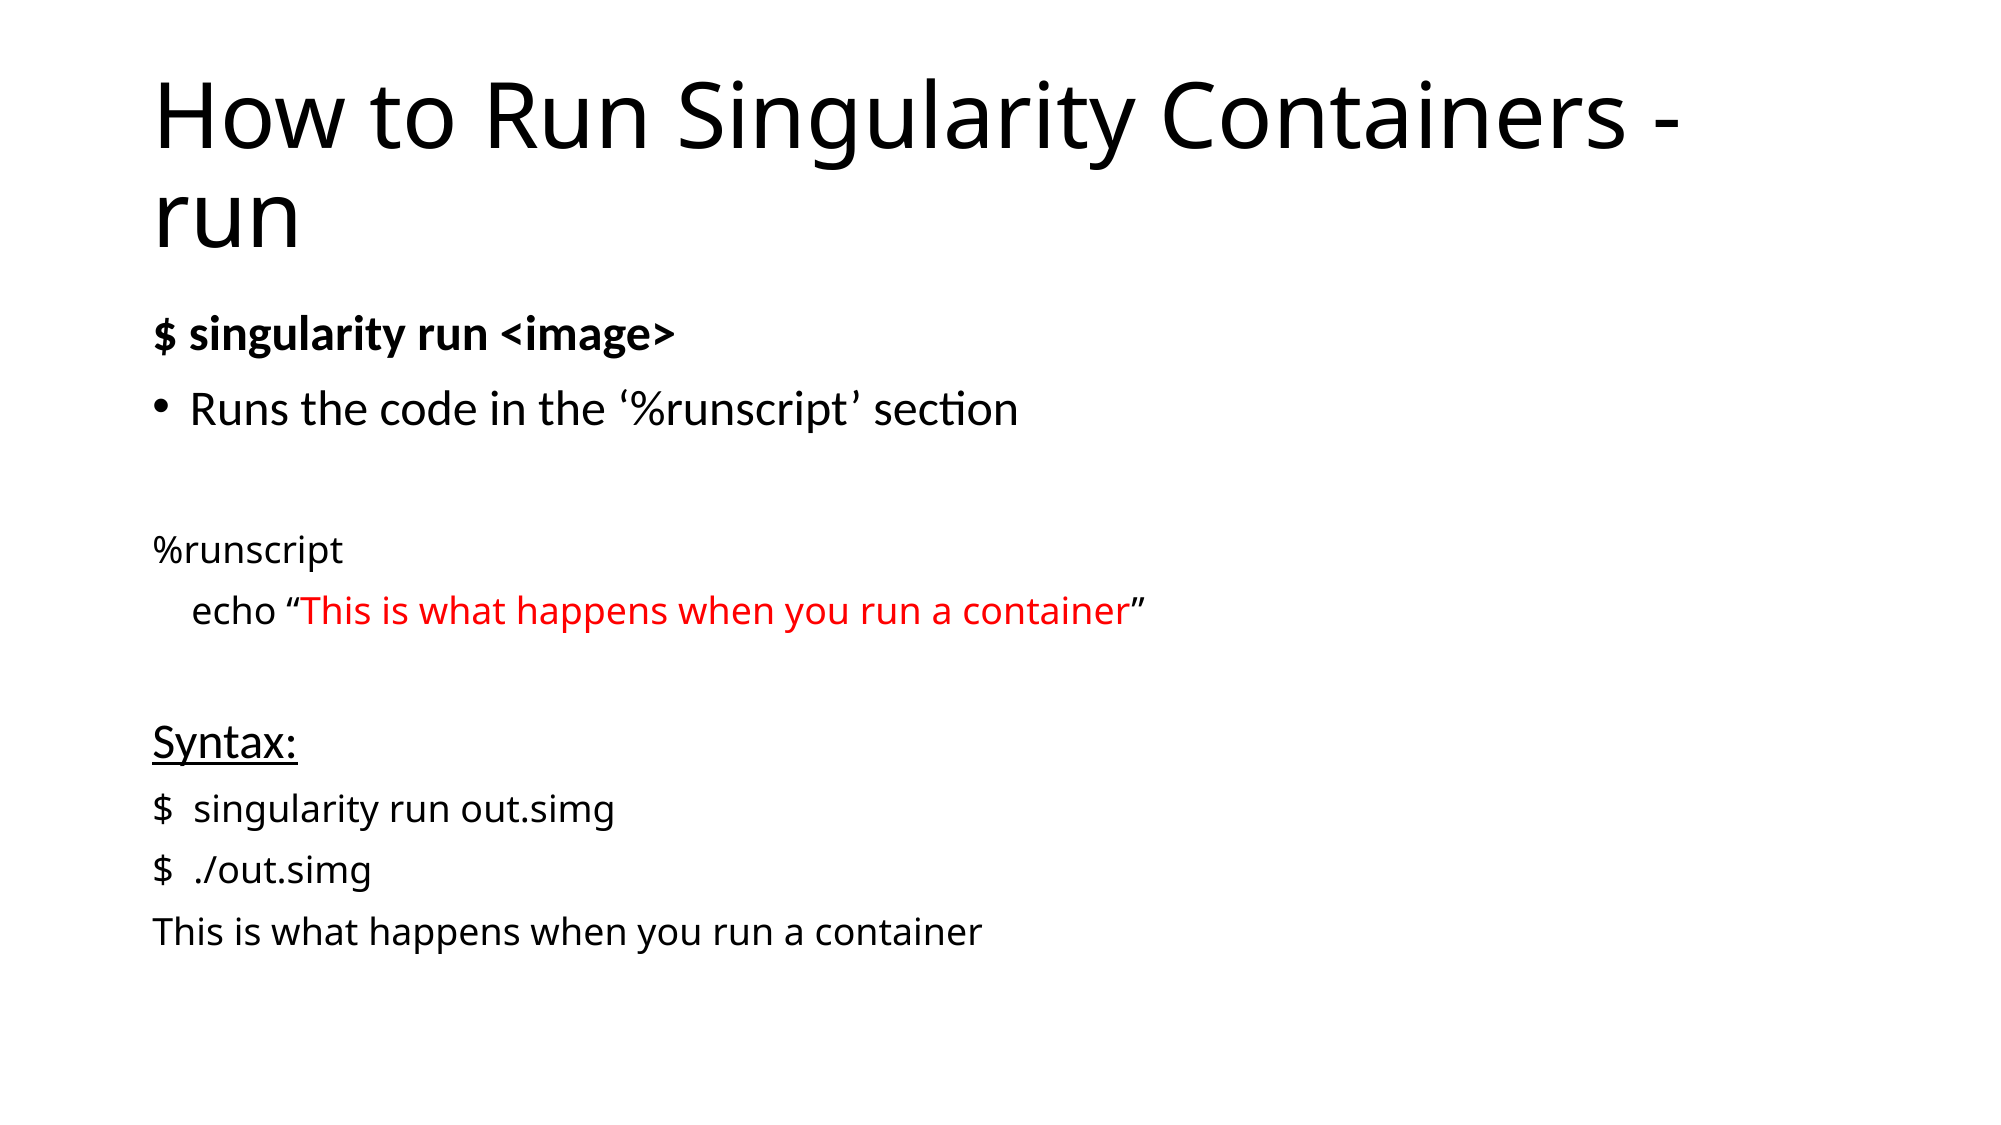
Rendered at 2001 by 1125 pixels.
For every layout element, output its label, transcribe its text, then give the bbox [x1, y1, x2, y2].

title How to Run Singularity Containers - run [137, 59, 1863, 278]
list $ singularity run <image> Runs the code in the ‘%runscript’ section %runscript echo “This is what happens when you run a container” Syntax: $ singularity run out.simg $ ./out.simg This is what happens when you run a container [137, 299, 1863, 1014]
